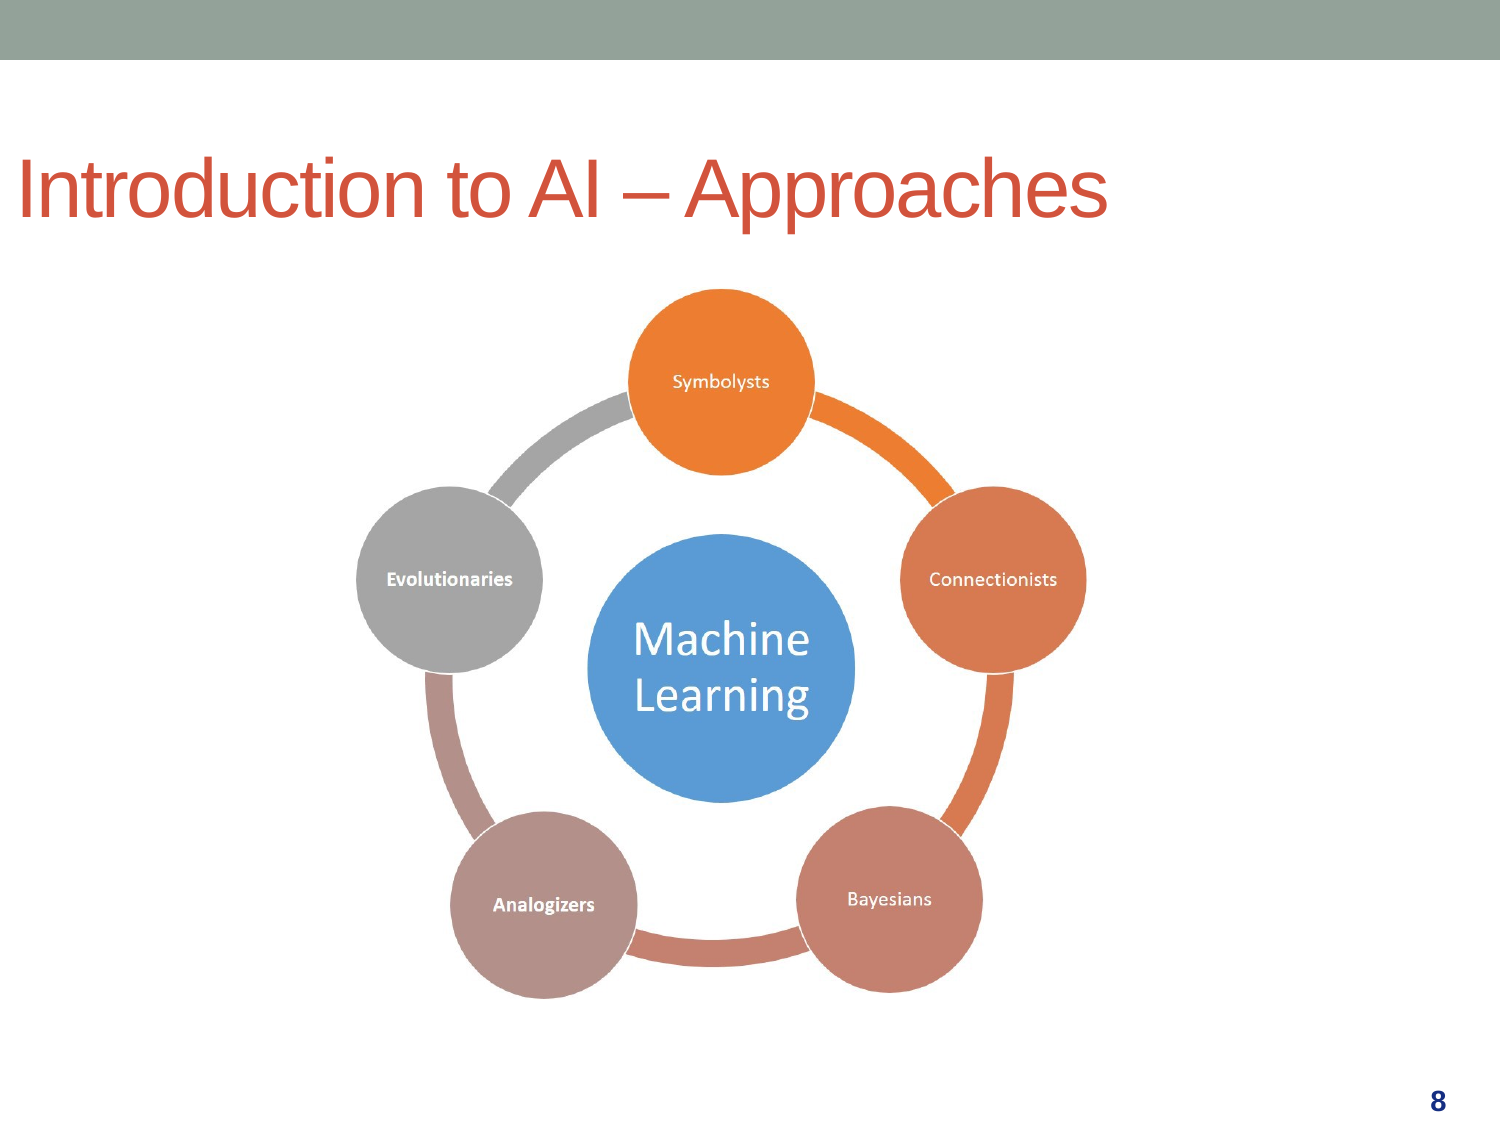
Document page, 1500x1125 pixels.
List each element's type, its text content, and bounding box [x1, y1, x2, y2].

title Introduction to AI – Approaches [0, 101, 1325, 266]
picture [125, 286, 1318, 1000]
slide_number 8 [1415, 1070, 1499, 1125]
